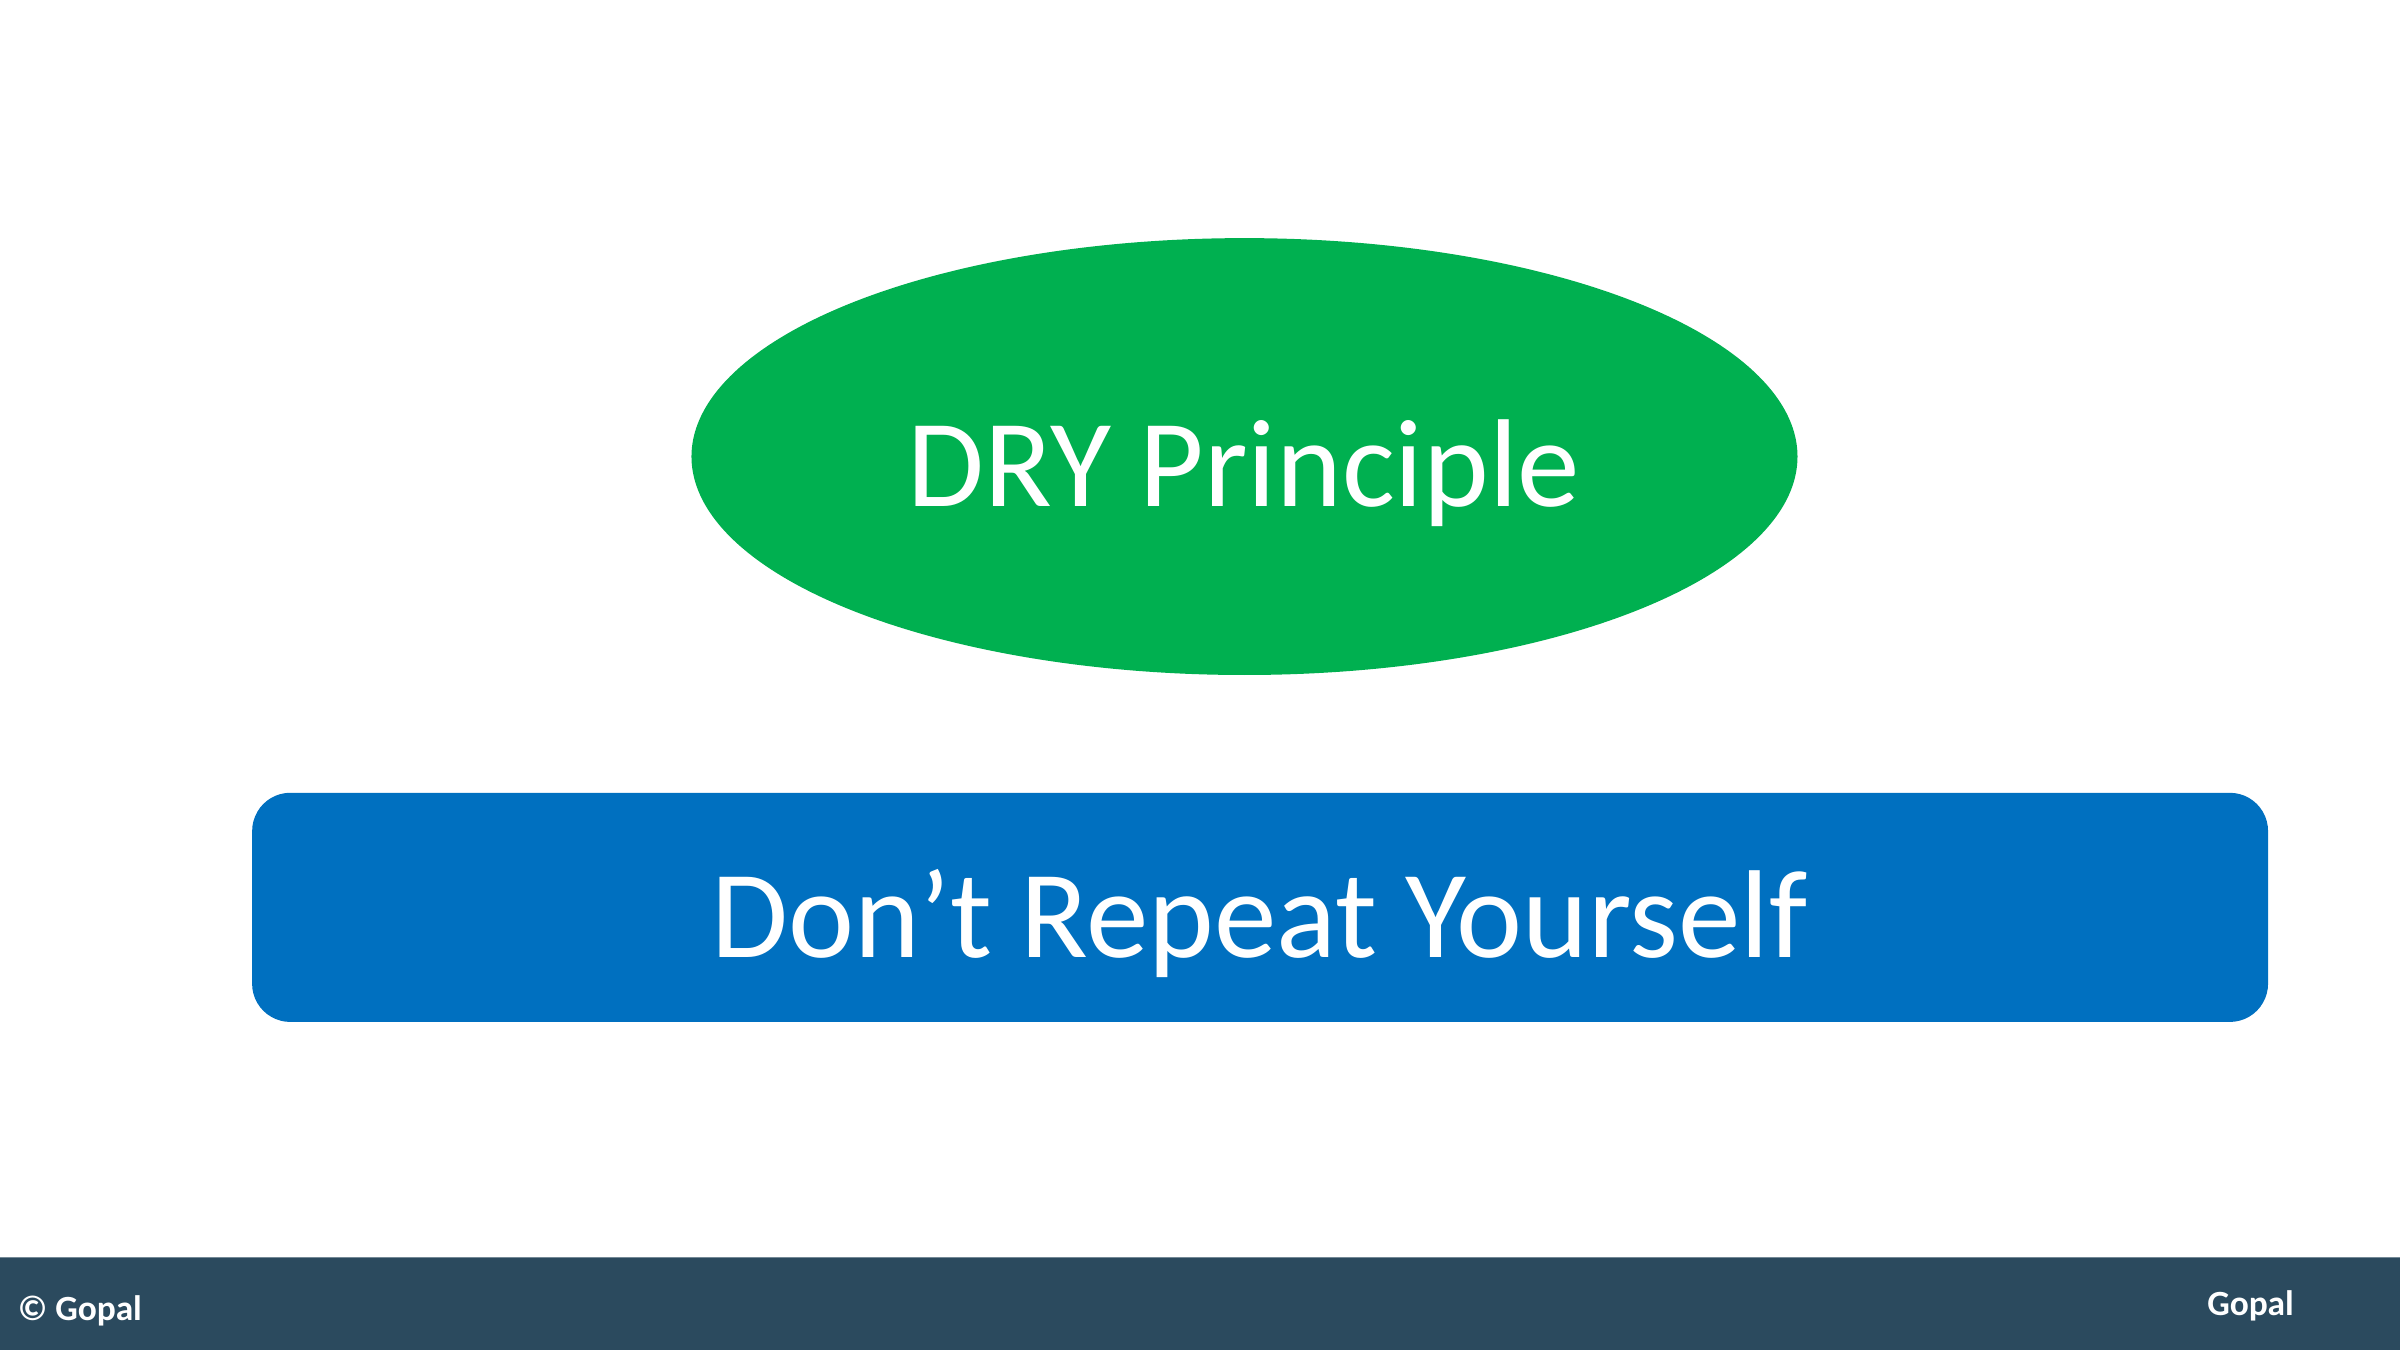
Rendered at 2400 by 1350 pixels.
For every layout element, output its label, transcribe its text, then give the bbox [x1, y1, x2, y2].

text_box Don’t Repeat Yourself [250, 790, 2271, 1025]
text_box DRY Principle [689, 236, 1800, 678]
footer © Gopal [0, 1269, 810, 1342]
